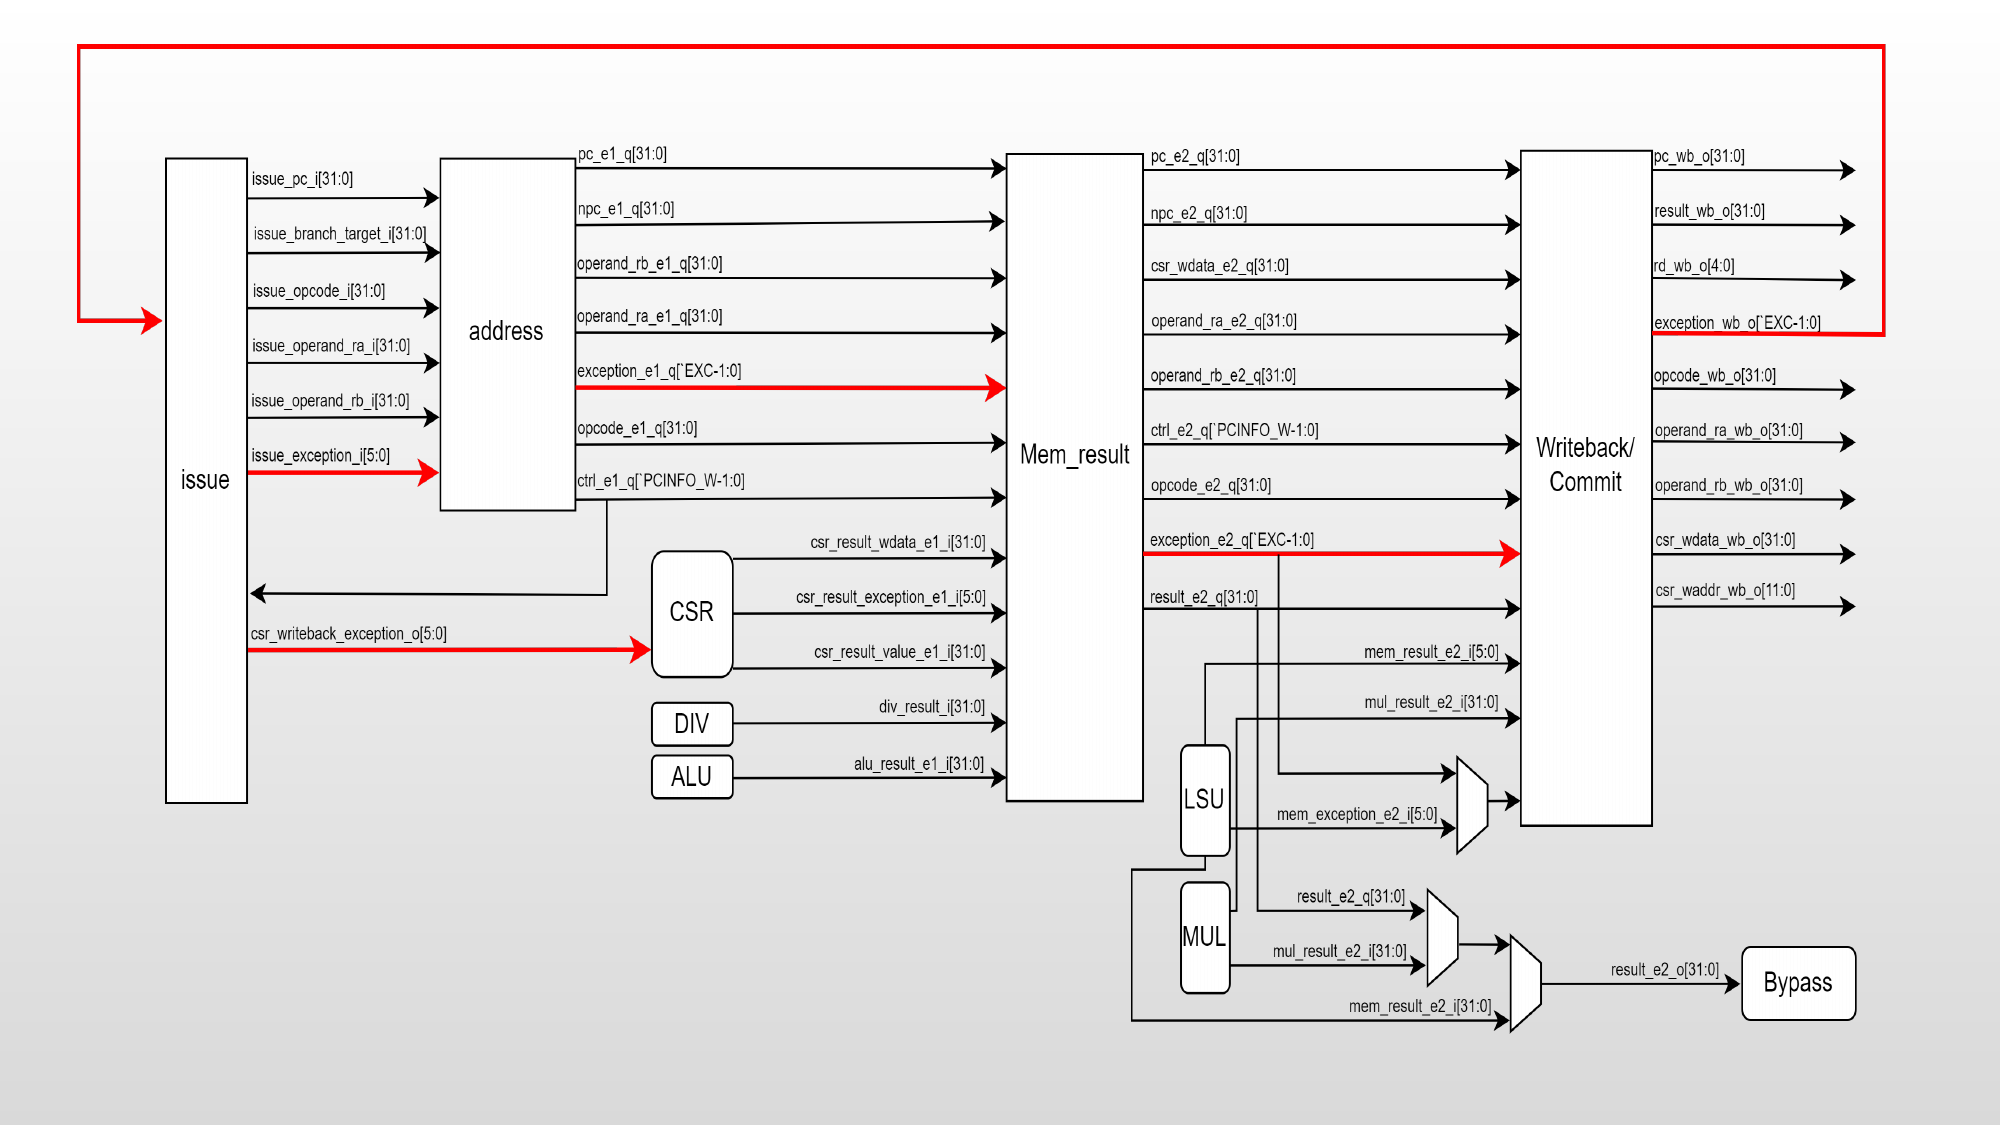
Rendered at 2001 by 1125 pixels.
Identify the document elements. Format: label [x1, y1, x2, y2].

picture [46, 4, 1916, 1062]
